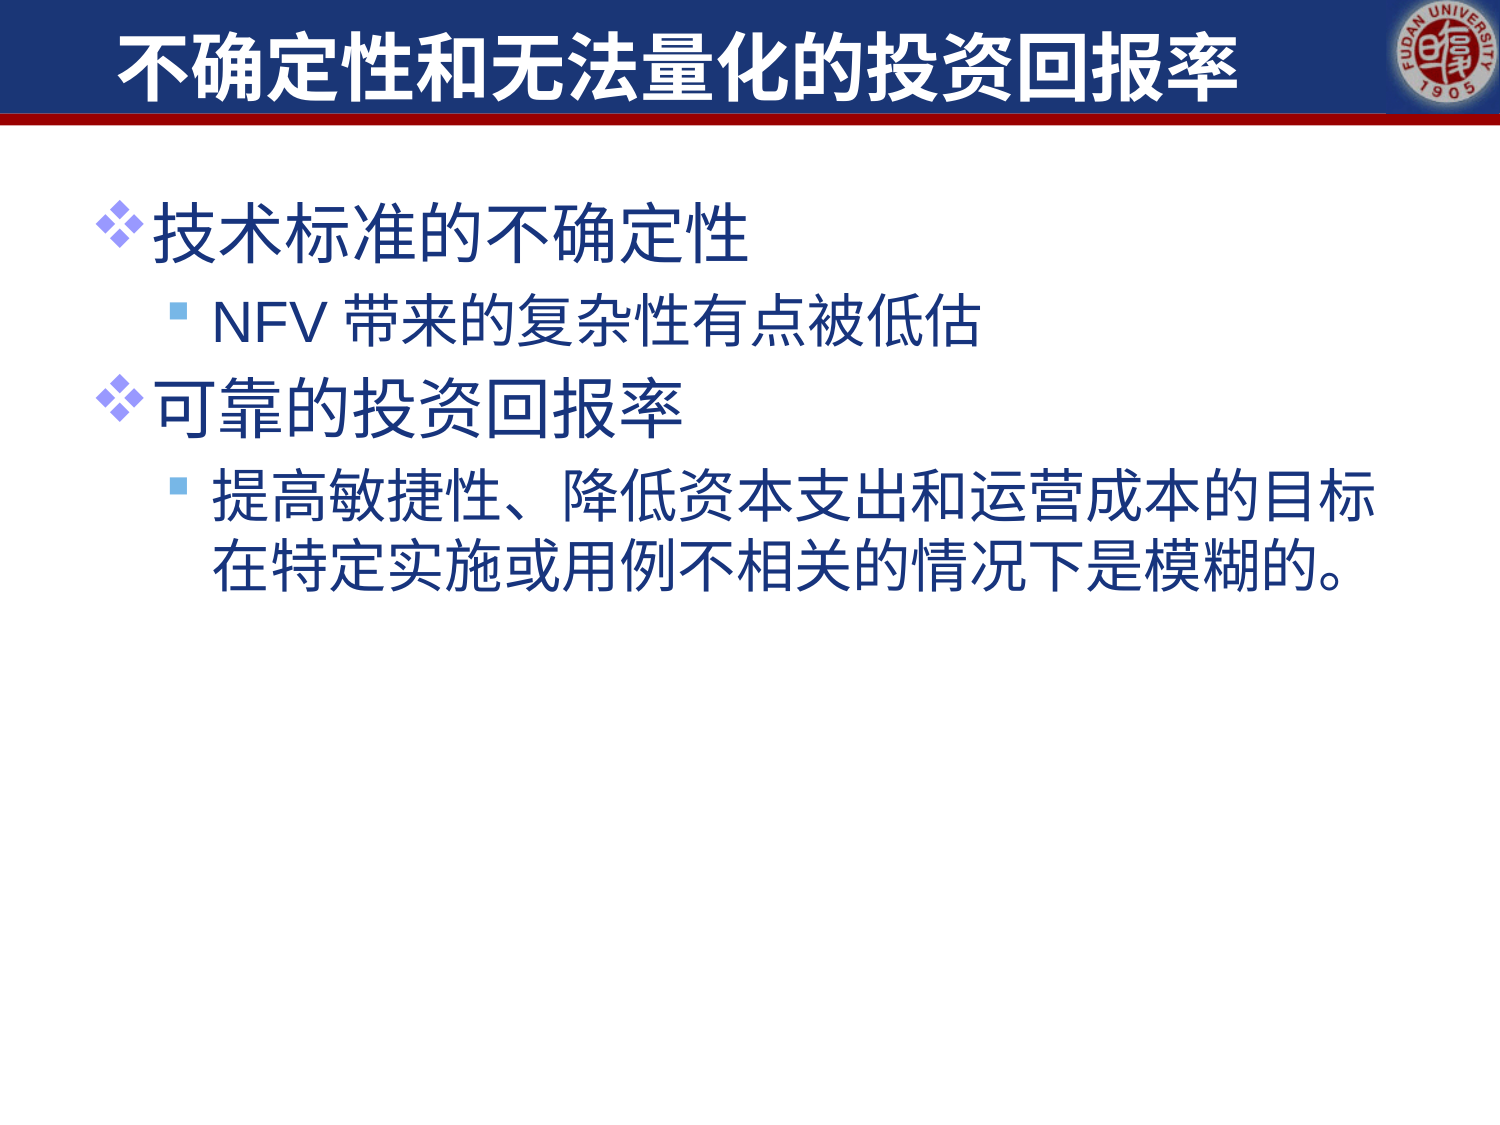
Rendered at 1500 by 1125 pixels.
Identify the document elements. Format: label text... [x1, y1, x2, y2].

picture [1386, 0, 1499, 114]
title 不确定性和无法量化的投资回报率 [100, 19, 1380, 112]
list 技术标准的不确定性 NFV带来的复杂性有点被低估 可靠的投资回报率 提高敏捷性、降低资本支出和运营成本的目标在特定实施或用例不相关的情况下是模糊的。 [75, 184, 1425, 1034]
